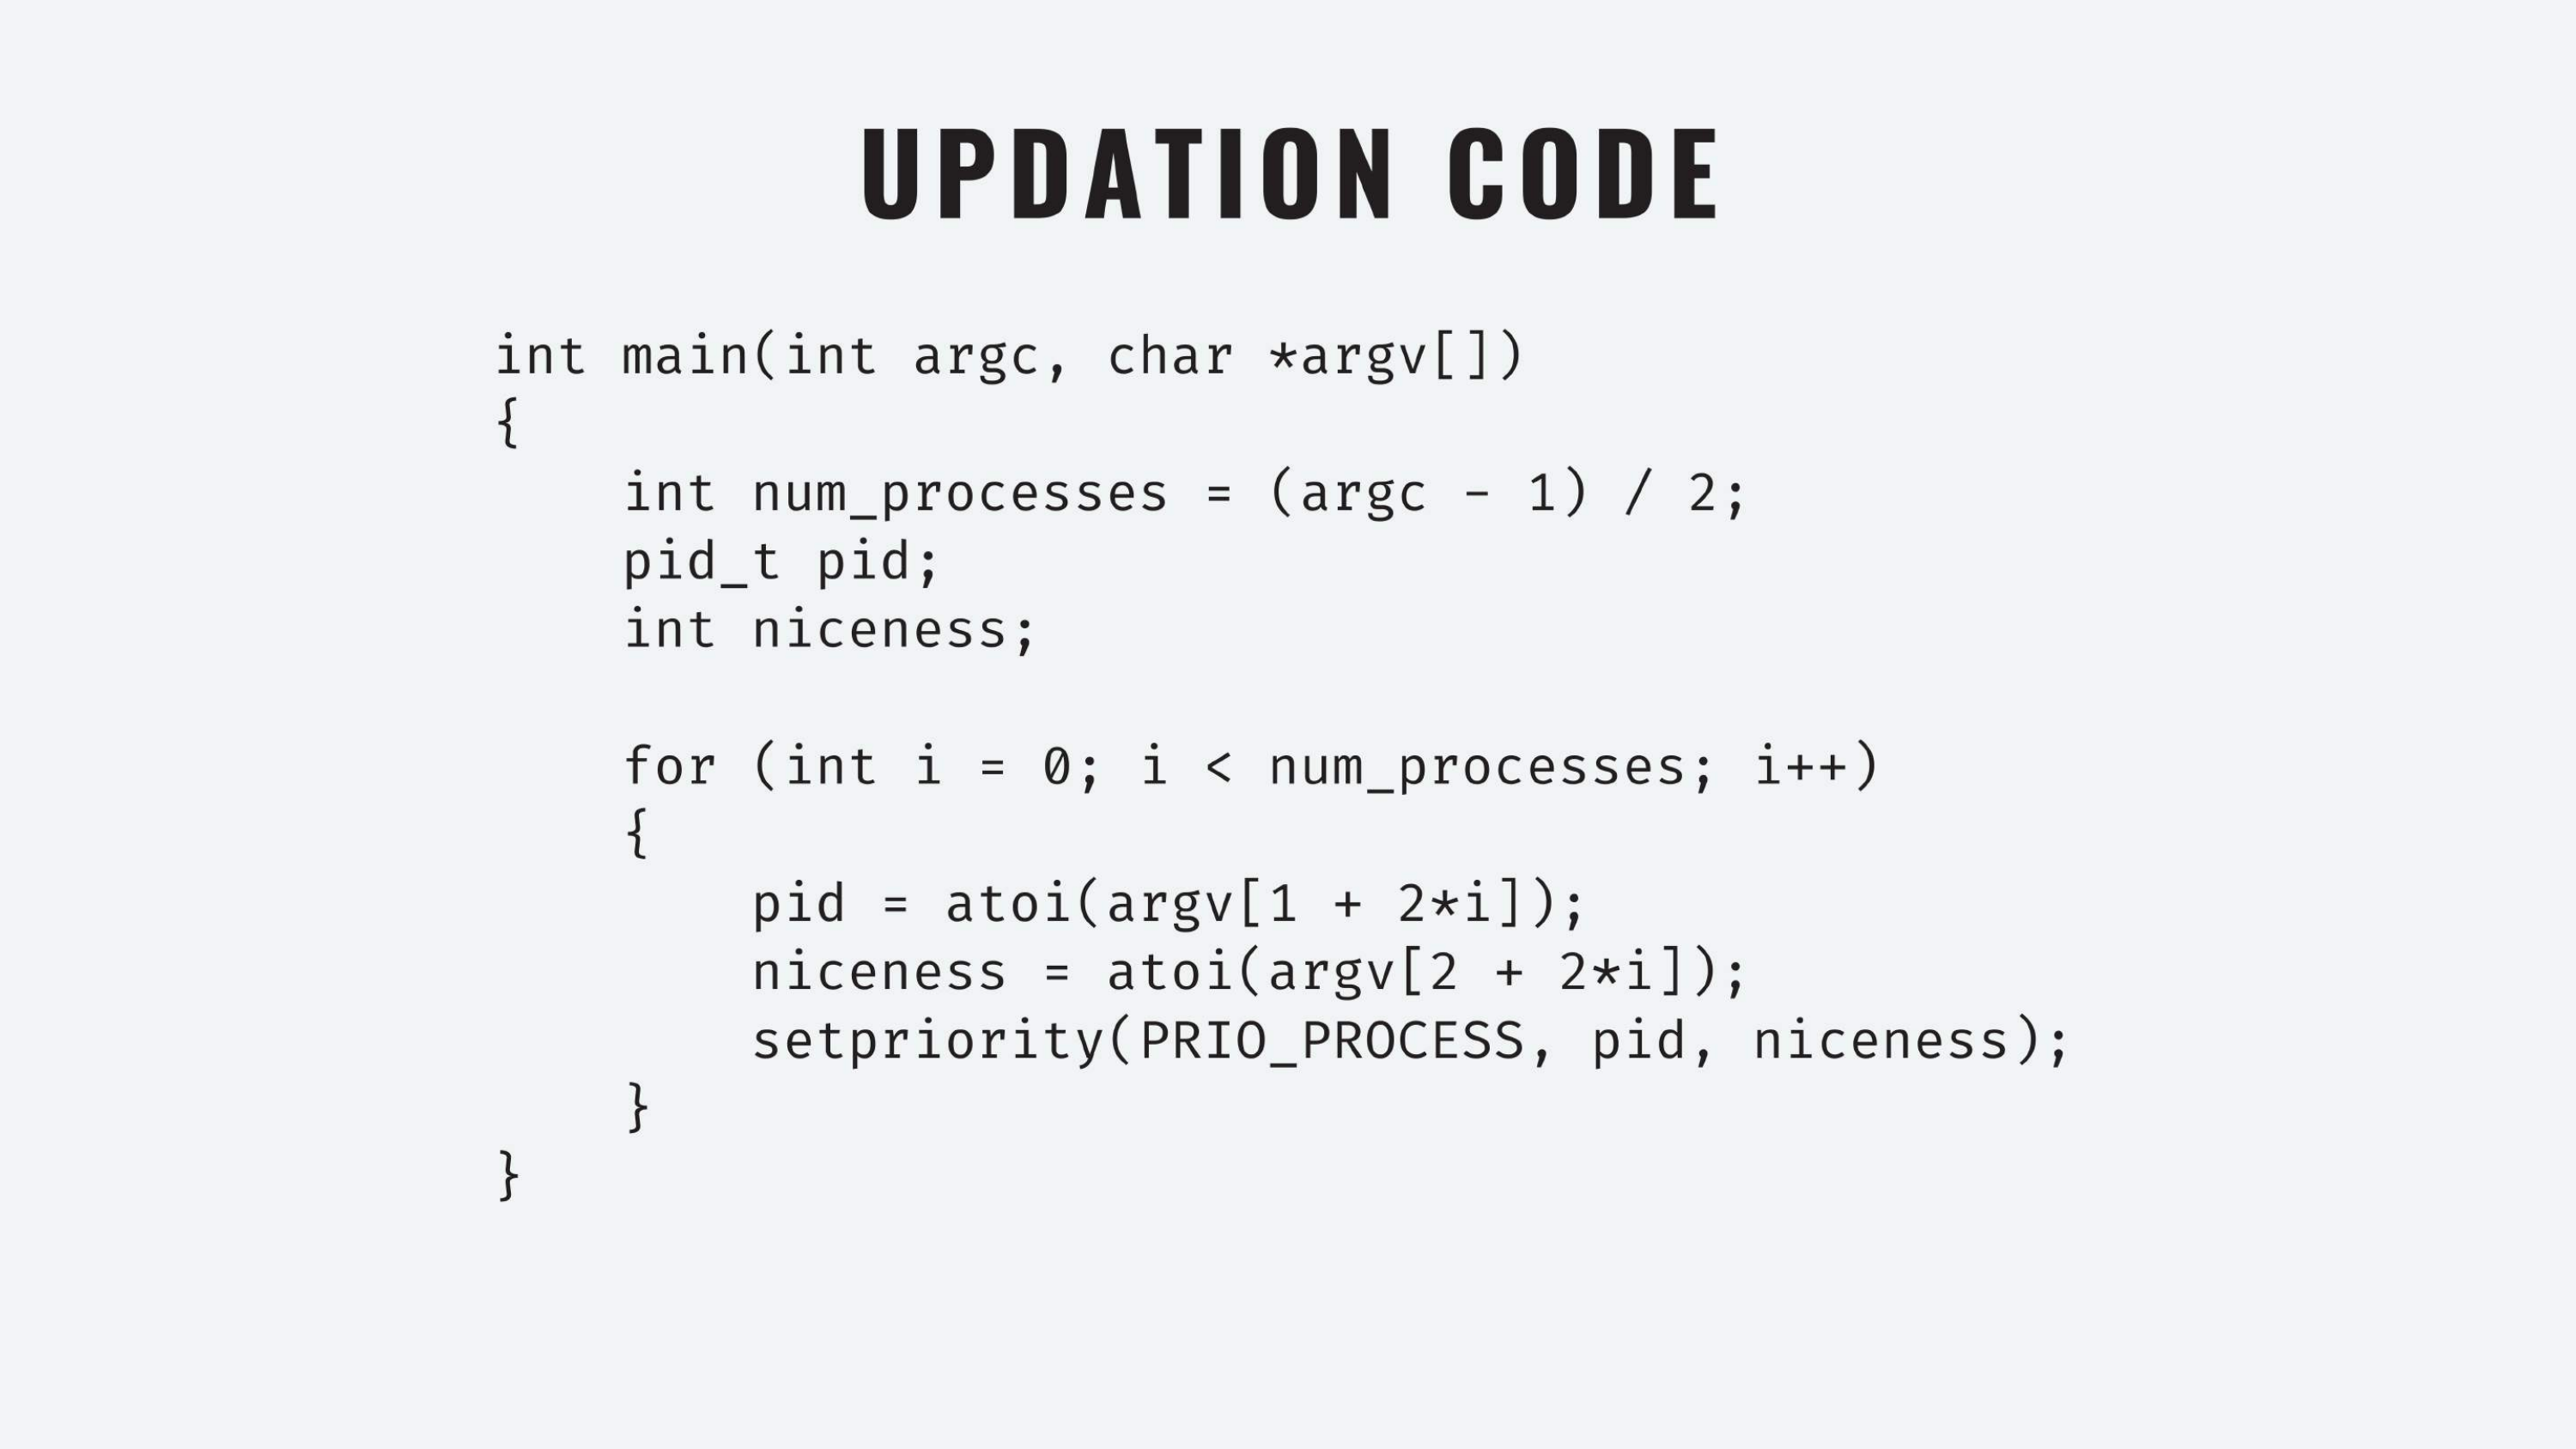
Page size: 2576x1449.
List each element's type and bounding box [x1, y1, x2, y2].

text_box [0, 0, 2576, 1449]
